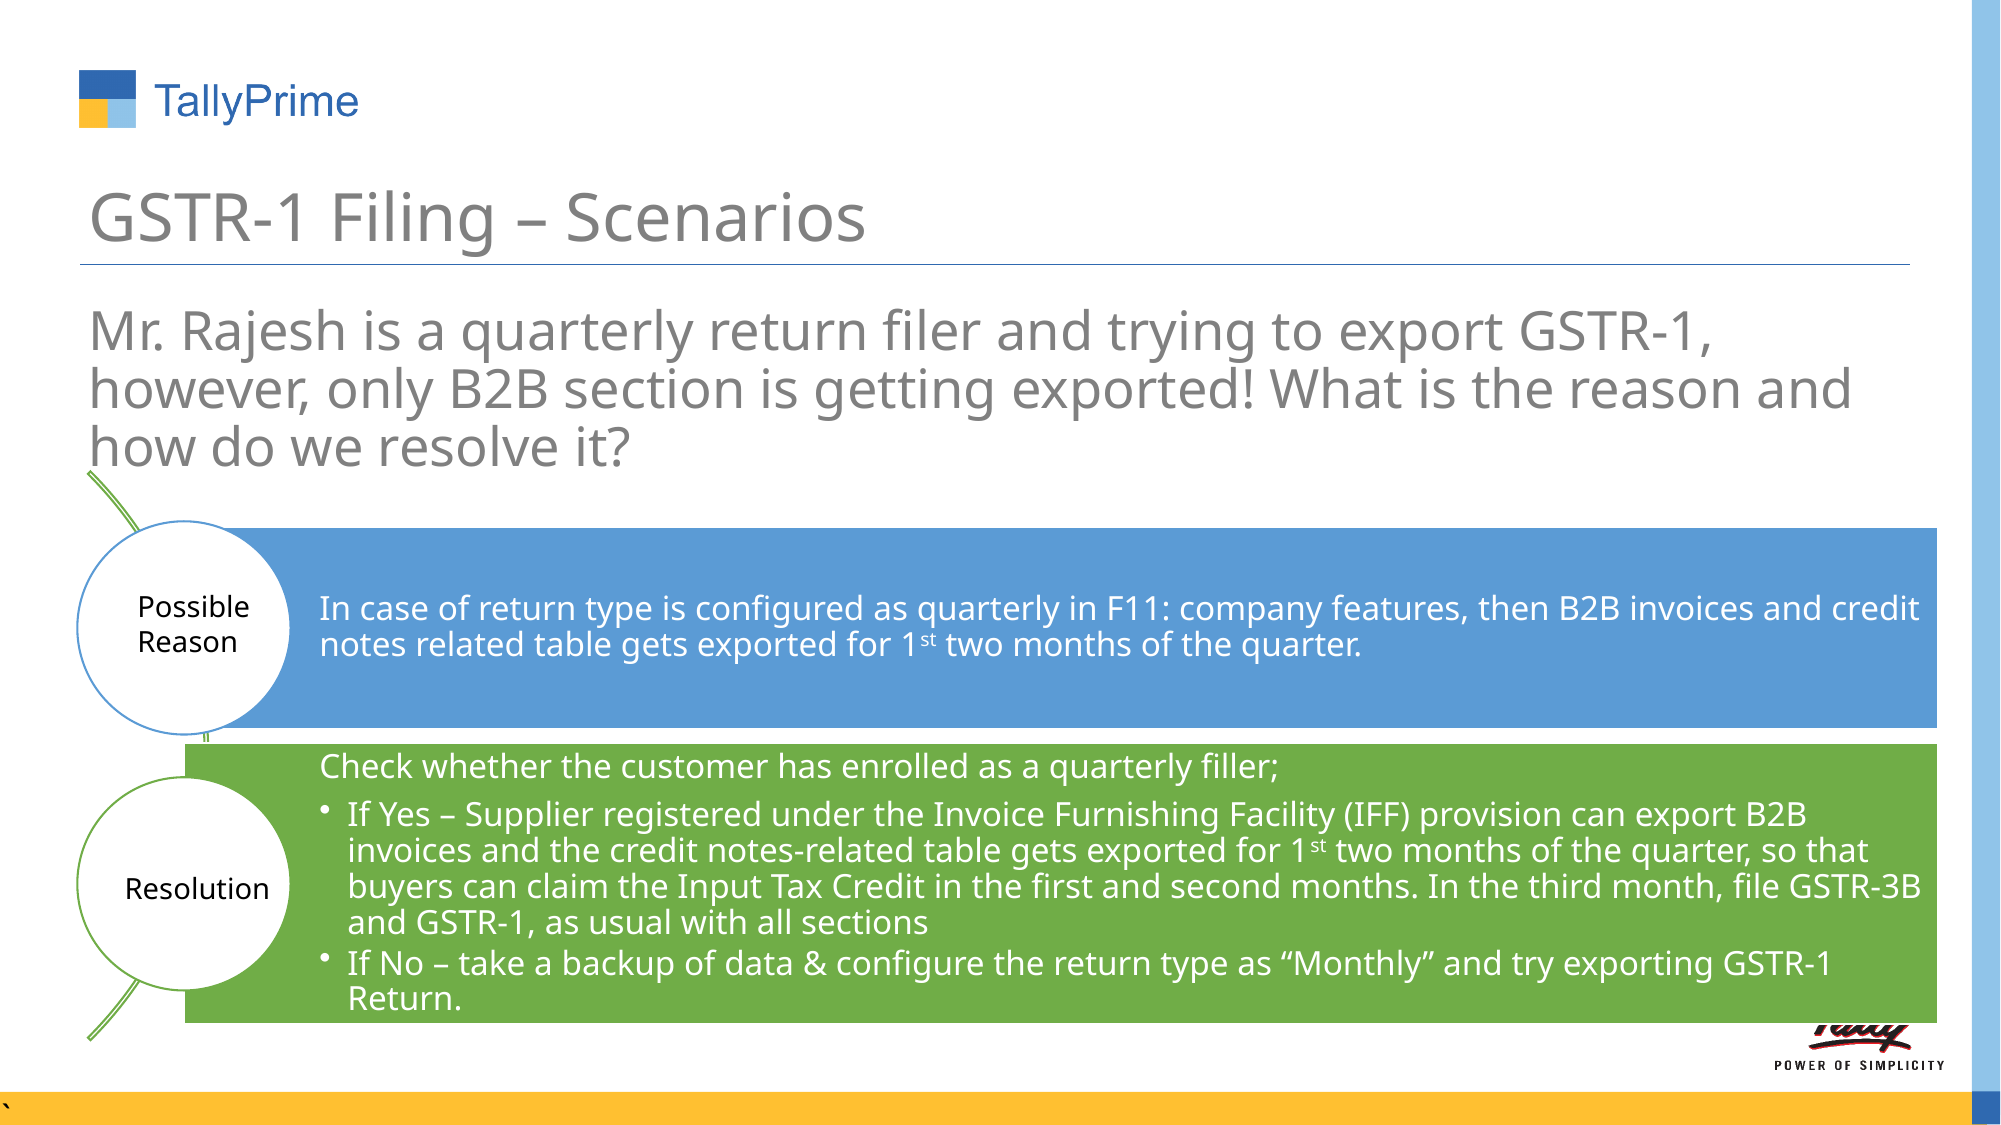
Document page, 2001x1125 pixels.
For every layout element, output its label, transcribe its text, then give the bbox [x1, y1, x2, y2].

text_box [74, 457, 1941, 1055]
title GSTR-1 Filing – Scenarios [74, 176, 1904, 251]
picture [1758, 989, 1961, 1083]
picture [79, 70, 358, 128]
list Mr. Rajesh is a quarterly return filer and trying to export GSTR-1, however, only B2B section is getting exported! What is the reason and how do we resolve it? [74, 295, 1926, 457]
